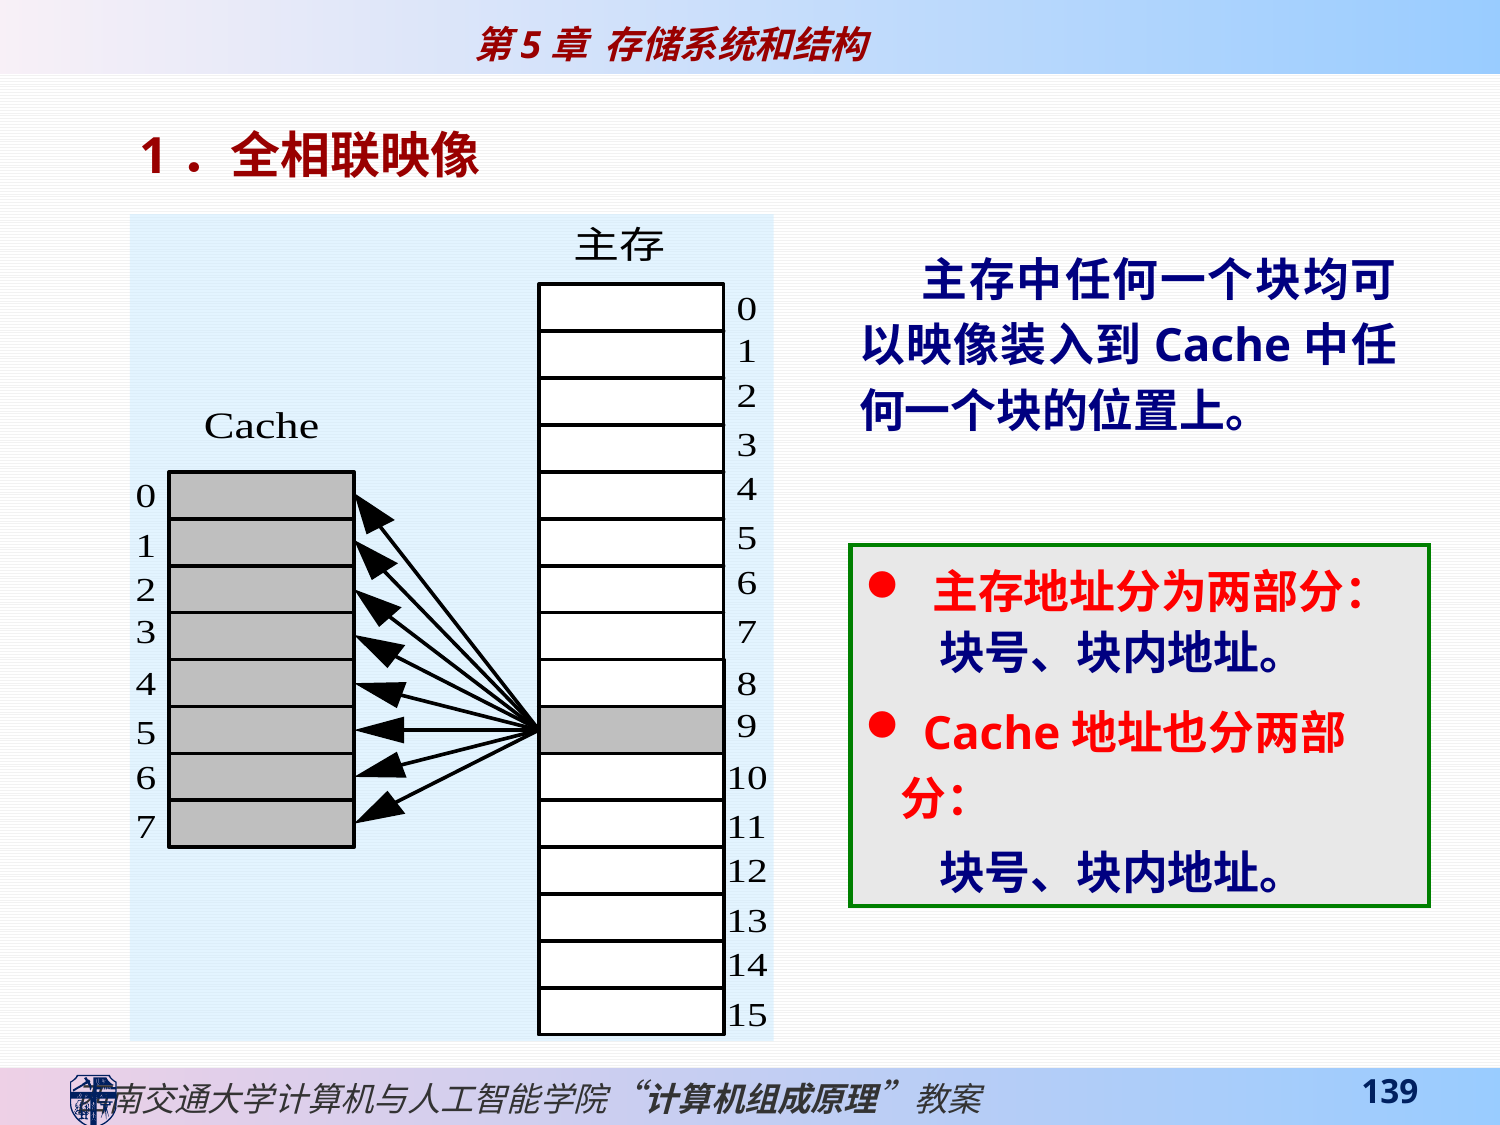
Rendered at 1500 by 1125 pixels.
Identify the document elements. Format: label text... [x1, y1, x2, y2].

text_box 主存地址分为两部分： 块号、块内地址。 Cache地址也分两部分： 块号、块内地址。 [850, 544, 1430, 906]
table_header 地址范围（空间） [1226, 0, 1230, 73]
text_box 主存中任何一个块均可以映像装入到Cache中任何一个块的位置上。 [844, 231, 1412, 445]
text_box 1．全相联映像 [125, 117, 496, 184]
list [129, 213, 774, 1042]
